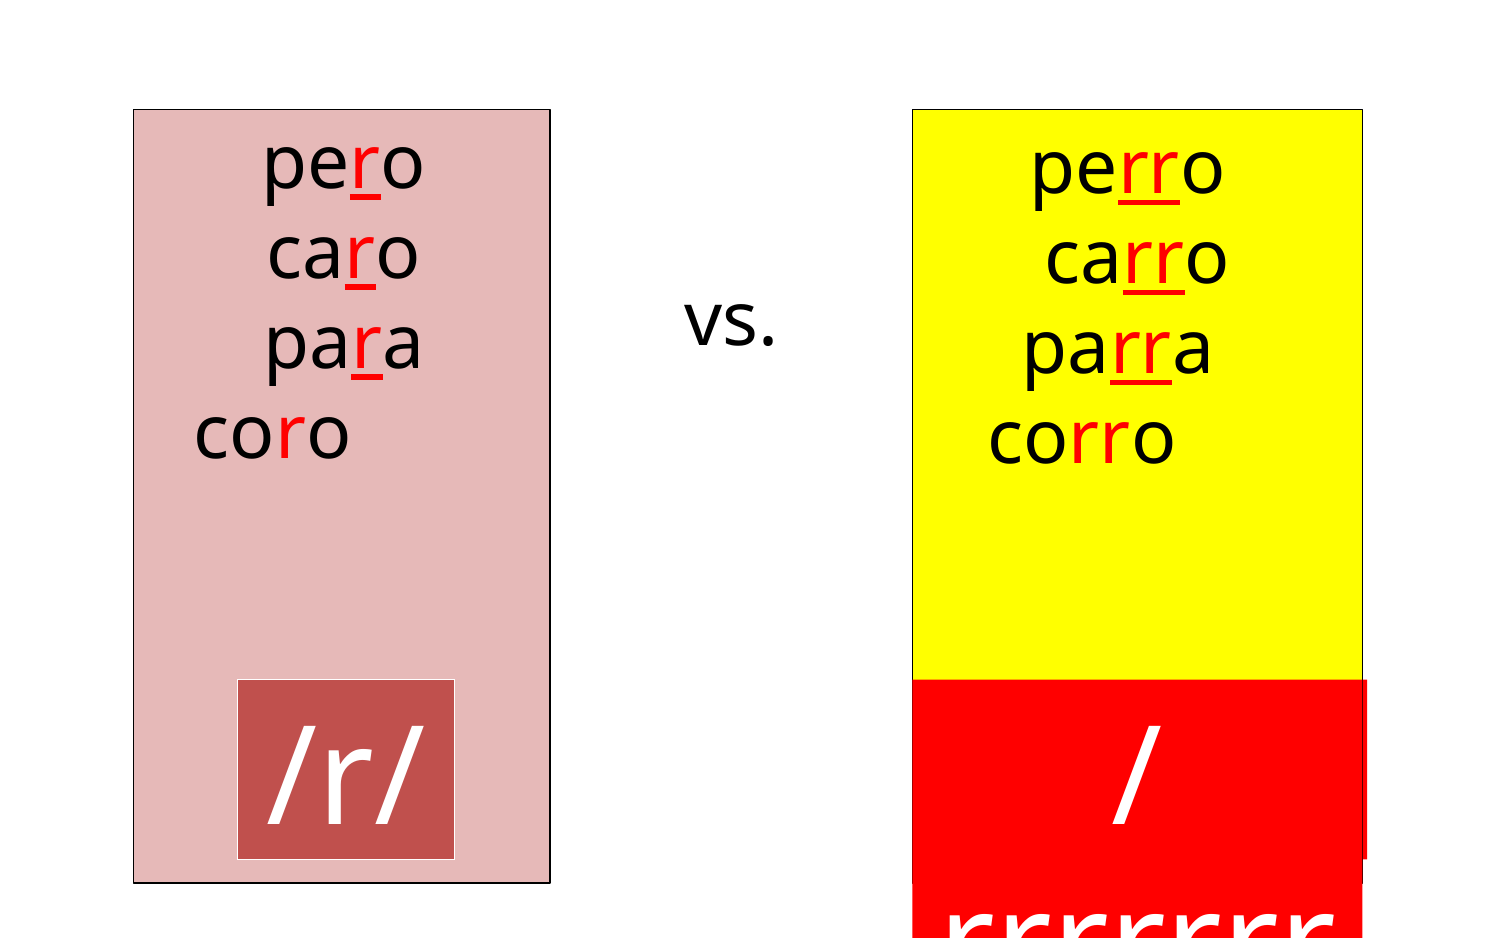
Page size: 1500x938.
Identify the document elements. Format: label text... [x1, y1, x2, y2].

text_box [912, 487, 1363, 679]
text_box pero caro para coro [137, 106, 550, 571]
text_box perro carro parra corro [912, 111, 1363, 487]
text_box /r/ [237, 679, 455, 860]
text_box vs. [549, 262, 912, 368]
text_box [133, 109, 550, 883]
text_box /rrrrr/ [1363, 679, 1368, 860]
text_box /rrrrrrr/ [912, 679, 1363, 938]
